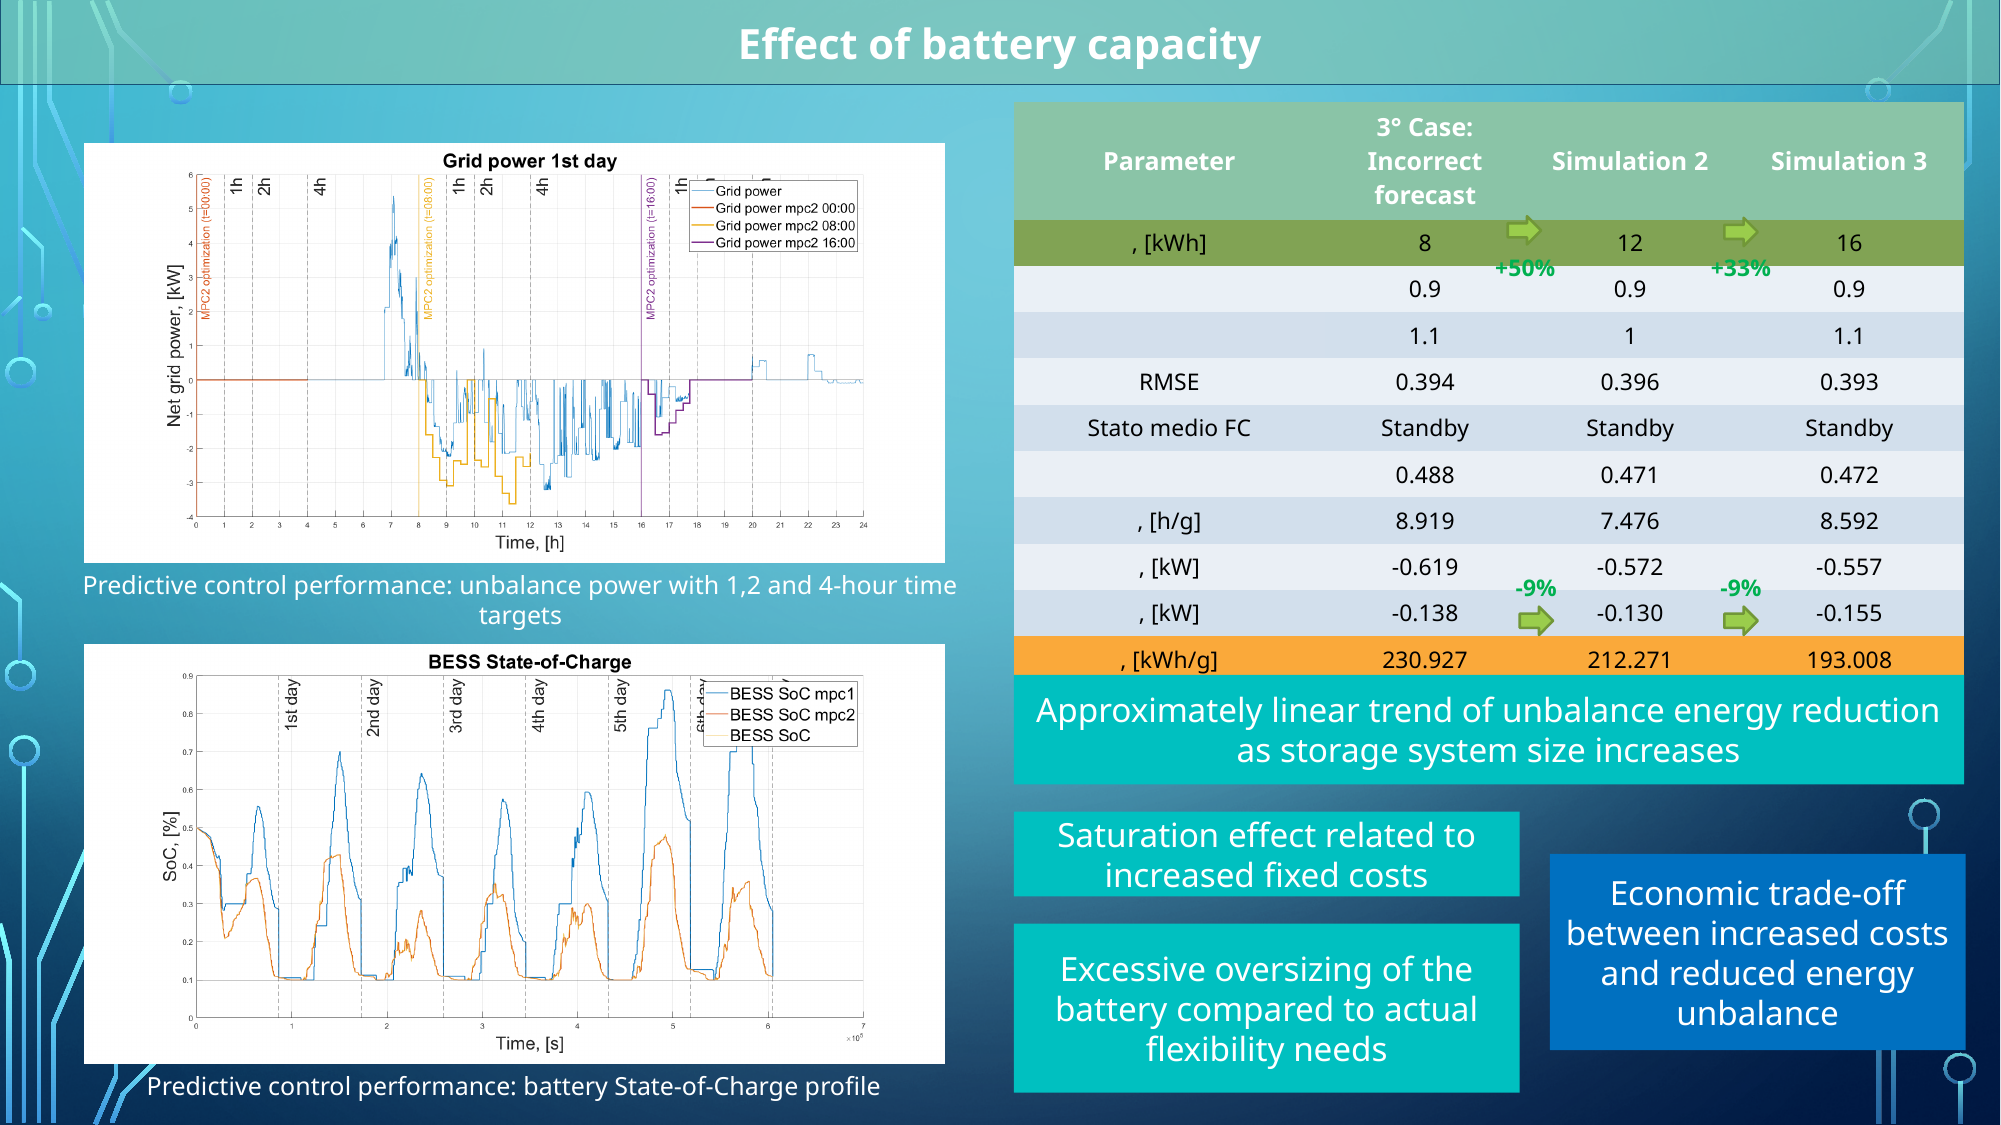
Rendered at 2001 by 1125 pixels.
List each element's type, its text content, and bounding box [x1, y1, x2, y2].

text_box Effect of battery capacity [0, 0, 2000, 85]
text_box Predictive control performance: battery State-of-Charge profile [40, 1062, 988, 1108]
picture [84, 143, 945, 563]
text_box Predictive control performance: unbalance power with 1,2 and 4-hour time targets [40, 562, 1001, 637]
text_box -9% [1480, 566, 1593, 609]
text_box -9% [1684, 566, 1798, 609]
text_box Saturation effect related to increased fixed costs [1013, 810, 1521, 898]
text_box [1518, 609, 1555, 637]
text_box Economic trade-off between increased costs and reduced energy unbalance [1548, 852, 1967, 1051]
picture [84, 643, 945, 1064]
text_box [1723, 609, 1759, 637]
text_box Approximately linear trend of unbalance energy reduction as storage system size increases [1013, 674, 1965, 786]
text_box Excessive oversizing of the battery compared to actual flexibility needs [1013, 922, 1521, 1094]
text_box [1723, 216, 1759, 246]
text_box [1506, 214, 1543, 246]
text_box +50% [1469, 246, 1582, 289]
text_box +33% [1684, 246, 1798, 289]
